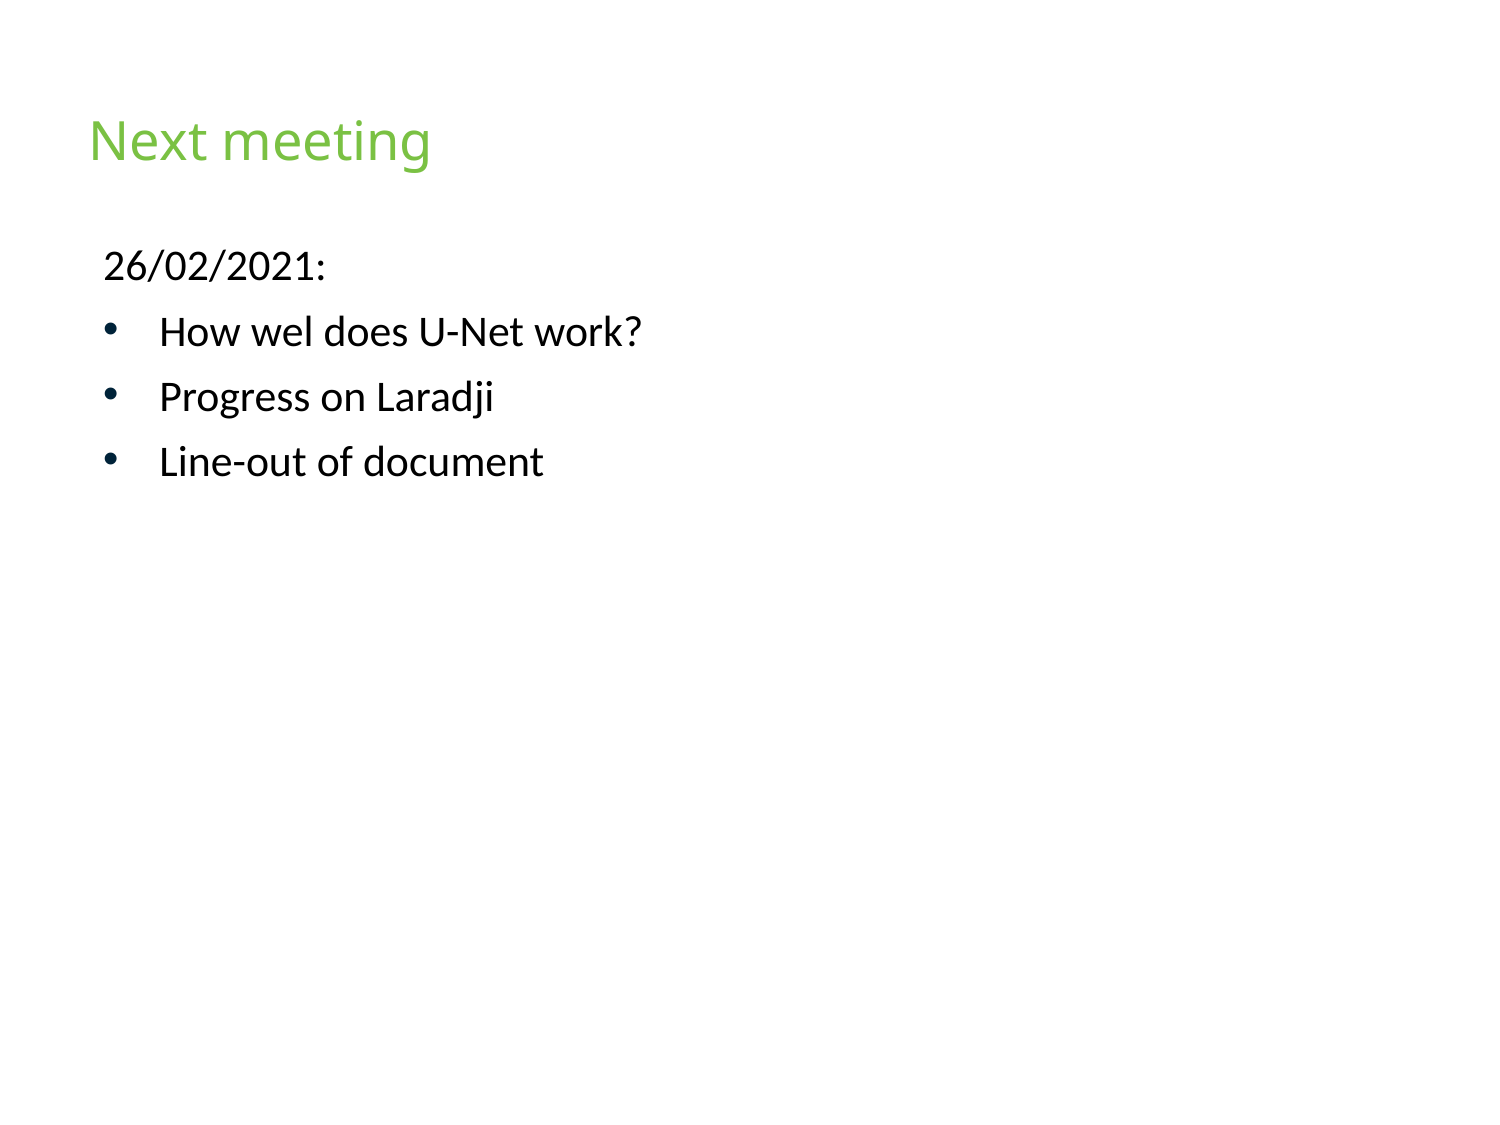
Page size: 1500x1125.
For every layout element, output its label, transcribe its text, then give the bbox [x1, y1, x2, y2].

title Next meeting [88, 88, 1418, 172]
list 26/02/2021: How wel does U-Net work? Progress on Laradji Line-out of document [88, 237, 1418, 1005]
